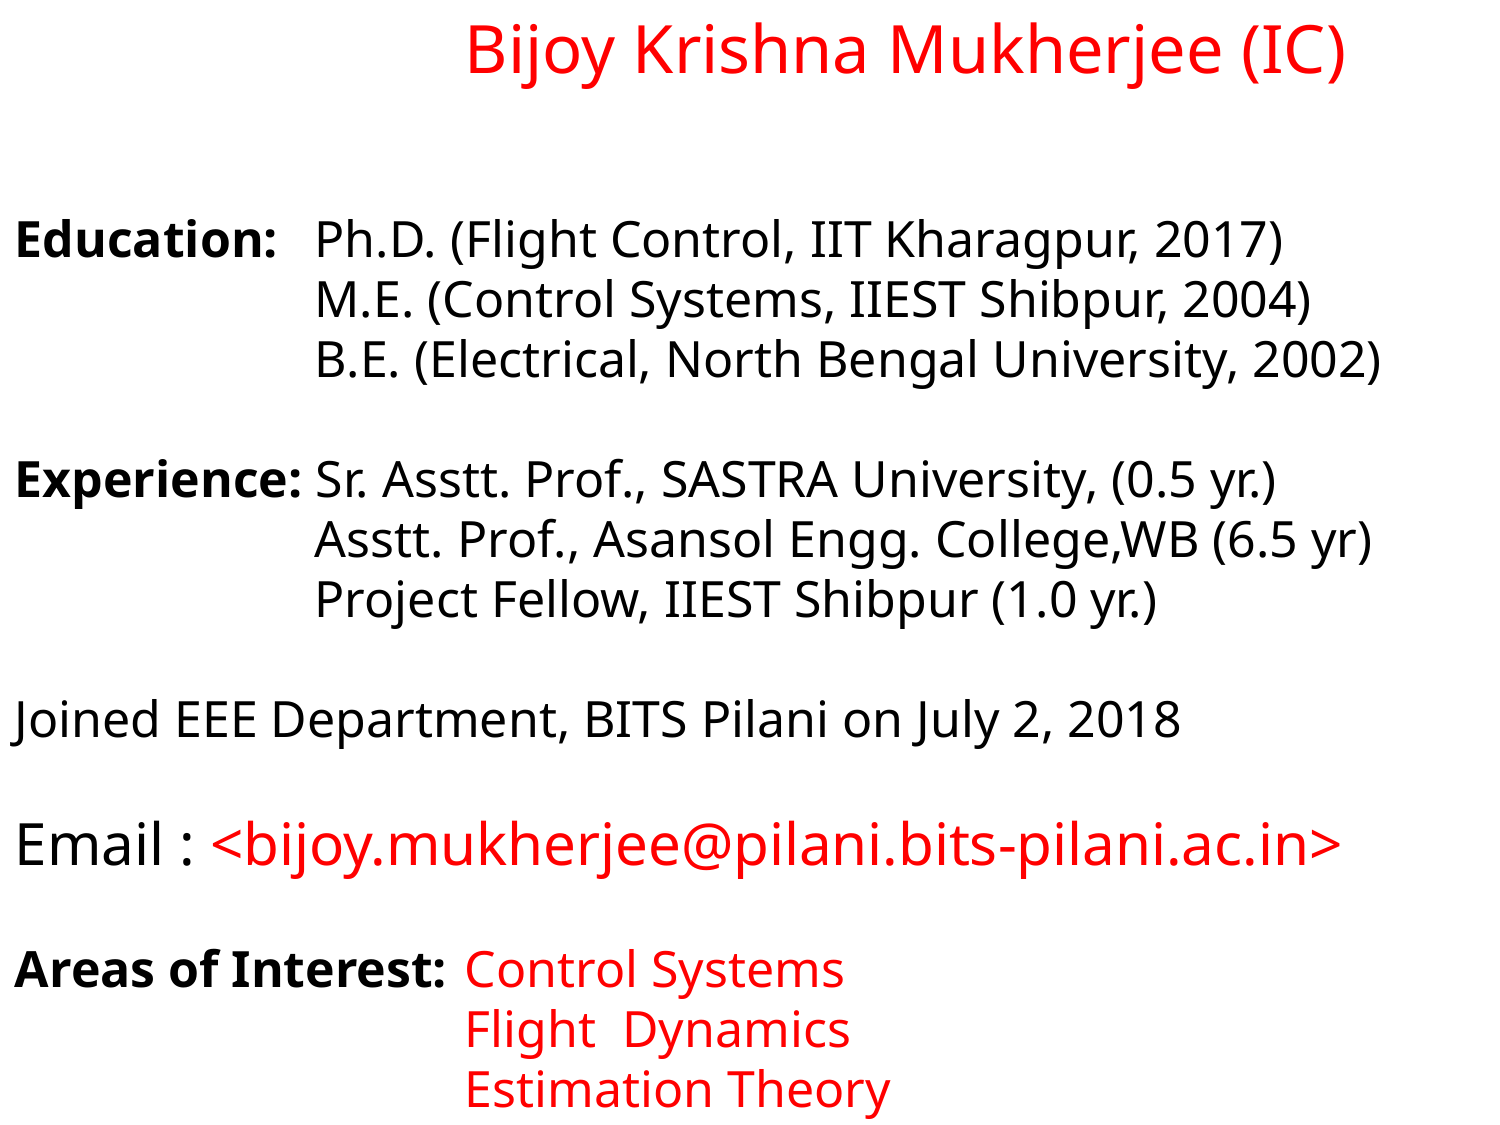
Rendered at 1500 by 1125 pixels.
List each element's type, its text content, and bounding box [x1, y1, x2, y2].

text_box Bijoy Krishna Mukherjee (IC) Education: Ph.D. (Flight Control, IIT Kharagpur, 2017) M.E. (Control Systems, IIEST Shibpur, 2004) B.E. (Electrical, North Bengal University, 2002) Experience: Sr. Asstt. Prof., SASTRA University, (0.5 yr.) Asstt. Prof., Asansol Engg. College,WB (6.5 yr) Project Fellow, IIEST Shibpur (1.0 yr.) Joined EEE Department, BITS Pilani on July 2, 2018 Email : <bijoy.mukherjee@pilani.bits-pilani.ac.in> Areas of Interest: Control Systems Flight Dynamics Estimation Theory [0, 0, 1500, 1125]
